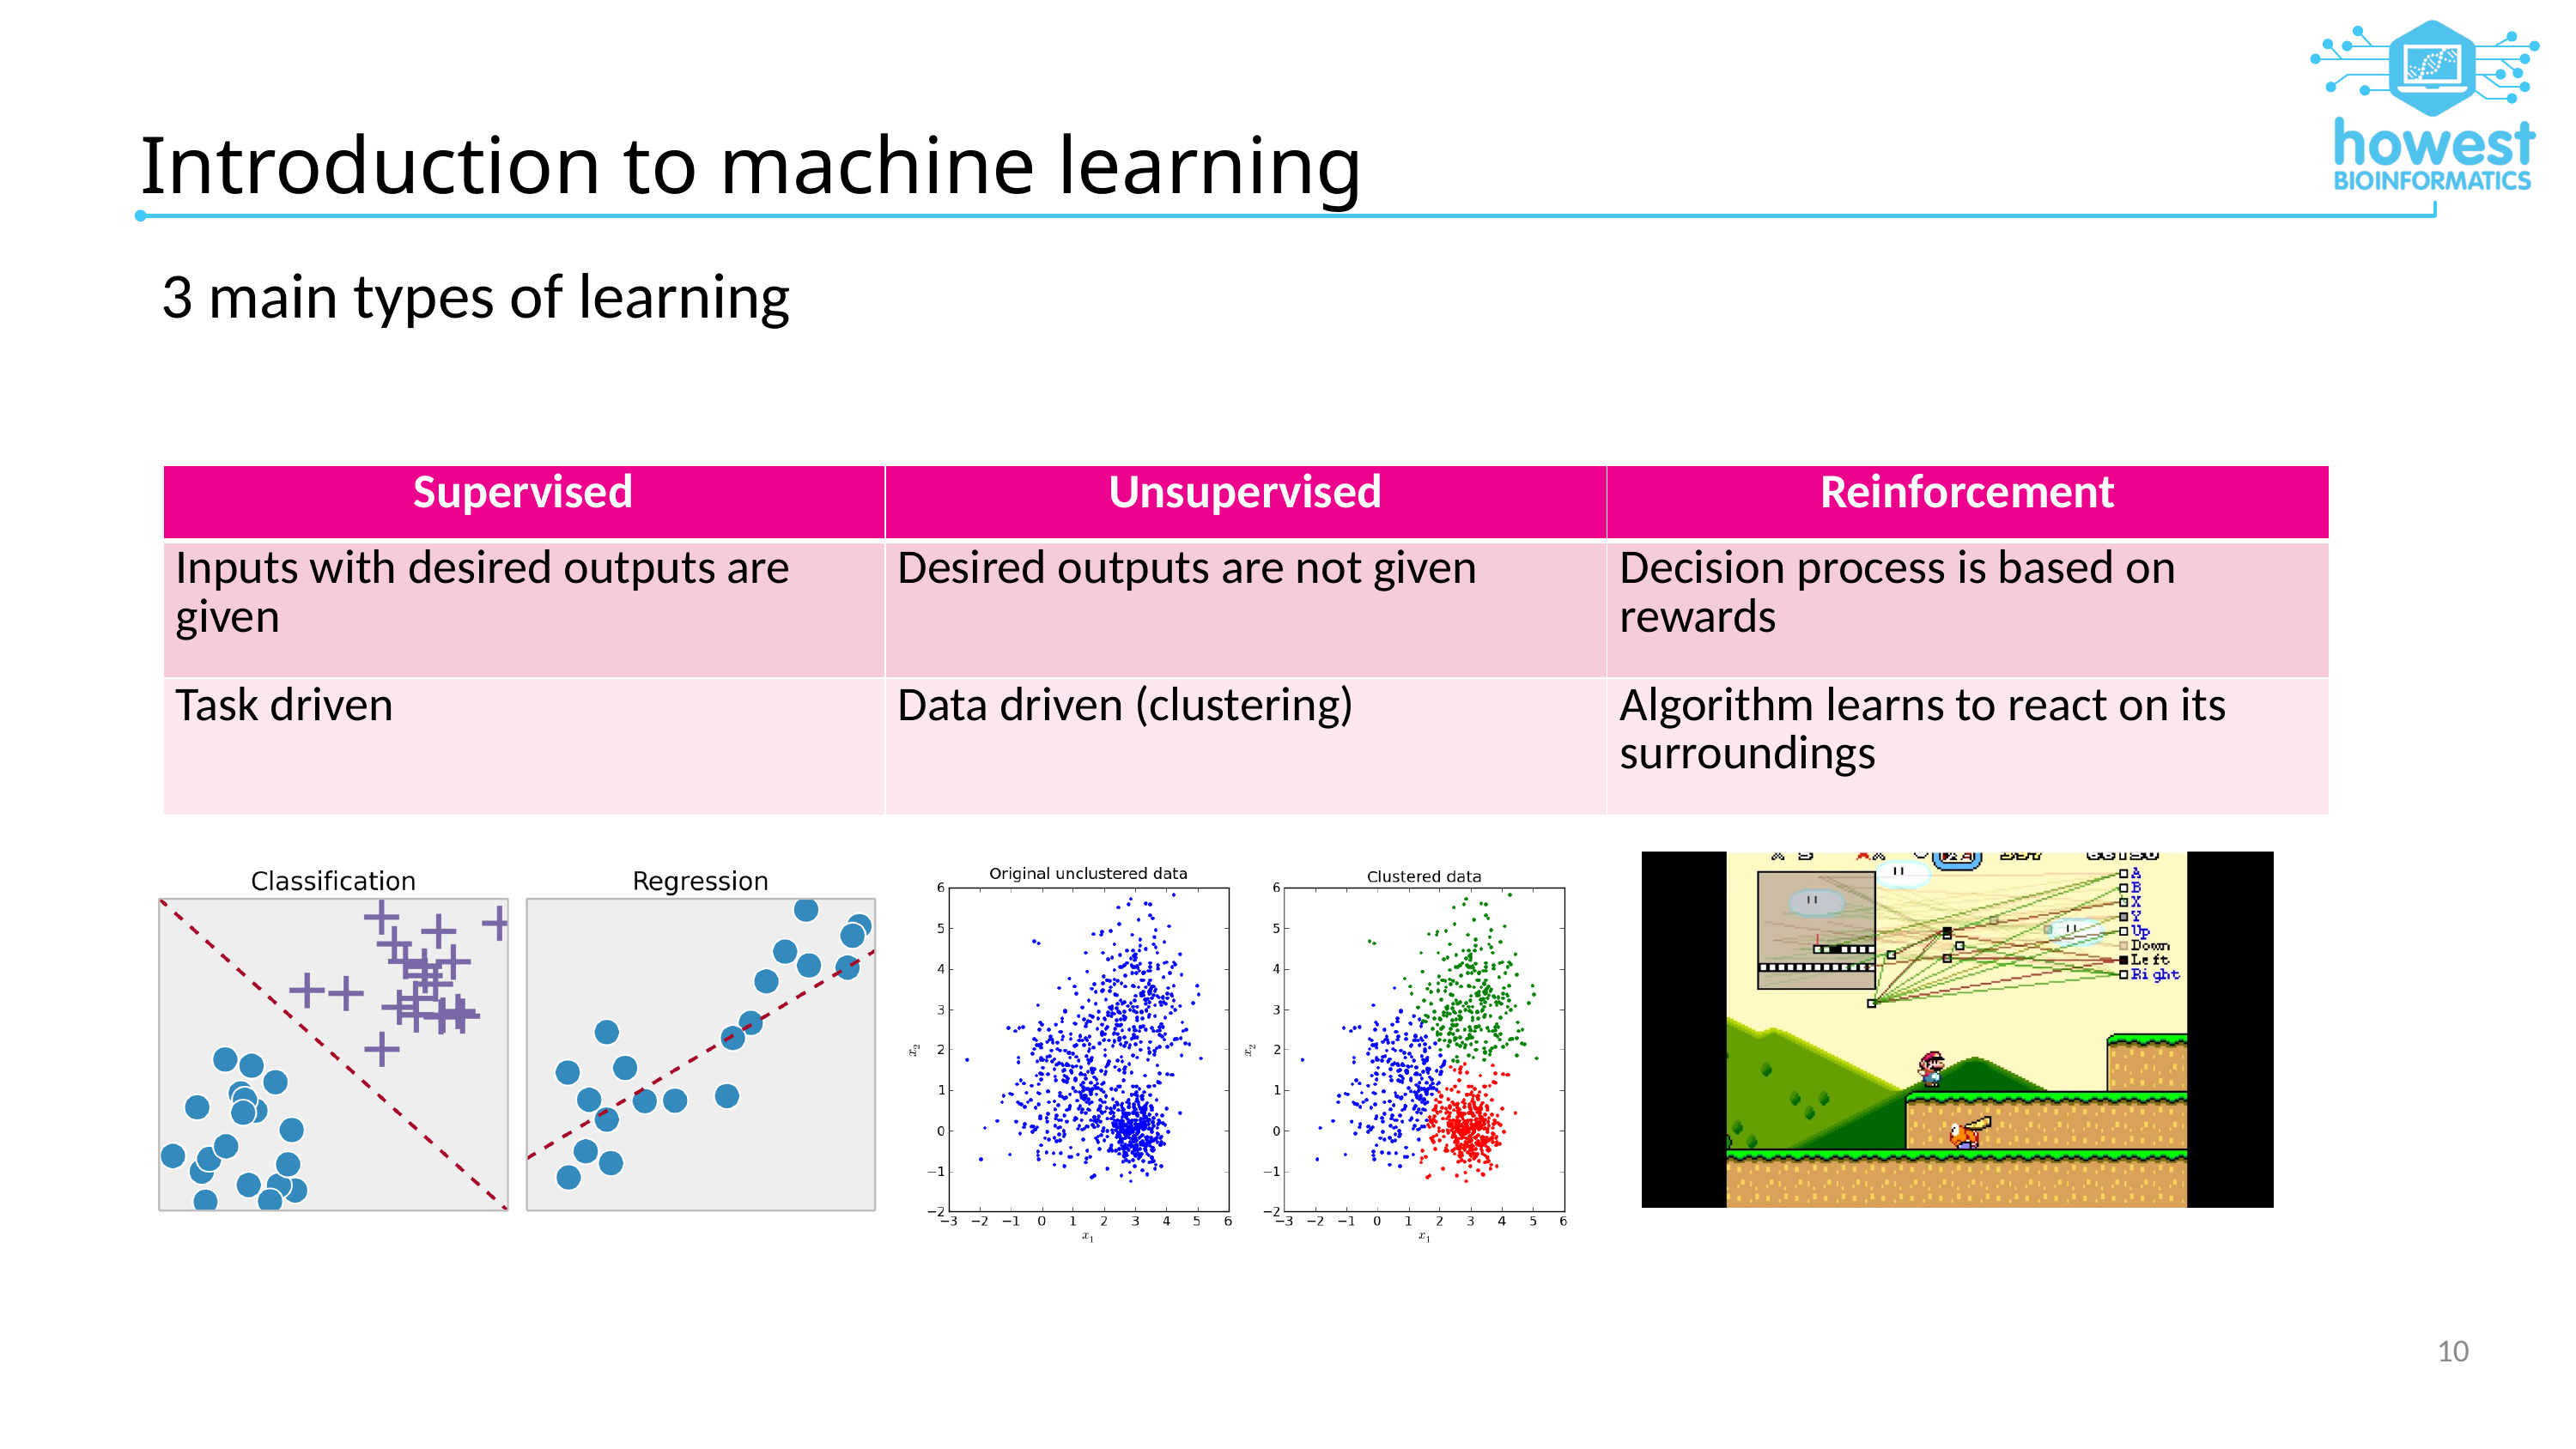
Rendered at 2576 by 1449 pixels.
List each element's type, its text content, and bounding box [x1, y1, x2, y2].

table_header Unsupervised [886, 466, 1607, 538]
table_cell Algorithm learns to react on its surroundings [1607, 679, 2329, 815]
table_cell Task driven [164, 679, 884, 815]
title Introduction to machine learning [140, 124, 2252, 215]
table_cell Inputs with desired outputs are given [164, 543, 884, 677]
table_cell Data driven (clustering) [886, 679, 1607, 815]
picture [2312, 0, 2559, 228]
table_cell Desired outputs are not given [886, 543, 1607, 677]
table_header Reinforcement [1607, 466, 2329, 538]
table_header Supervised [164, 466, 884, 538]
list 3 main types of learning [148, 256, 2483, 1116]
table_cell Decision process is based on rewards [1607, 543, 2329, 677]
slide_number 10 [2341, 1310, 2482, 1388]
picture [140, 847, 2274, 1252]
